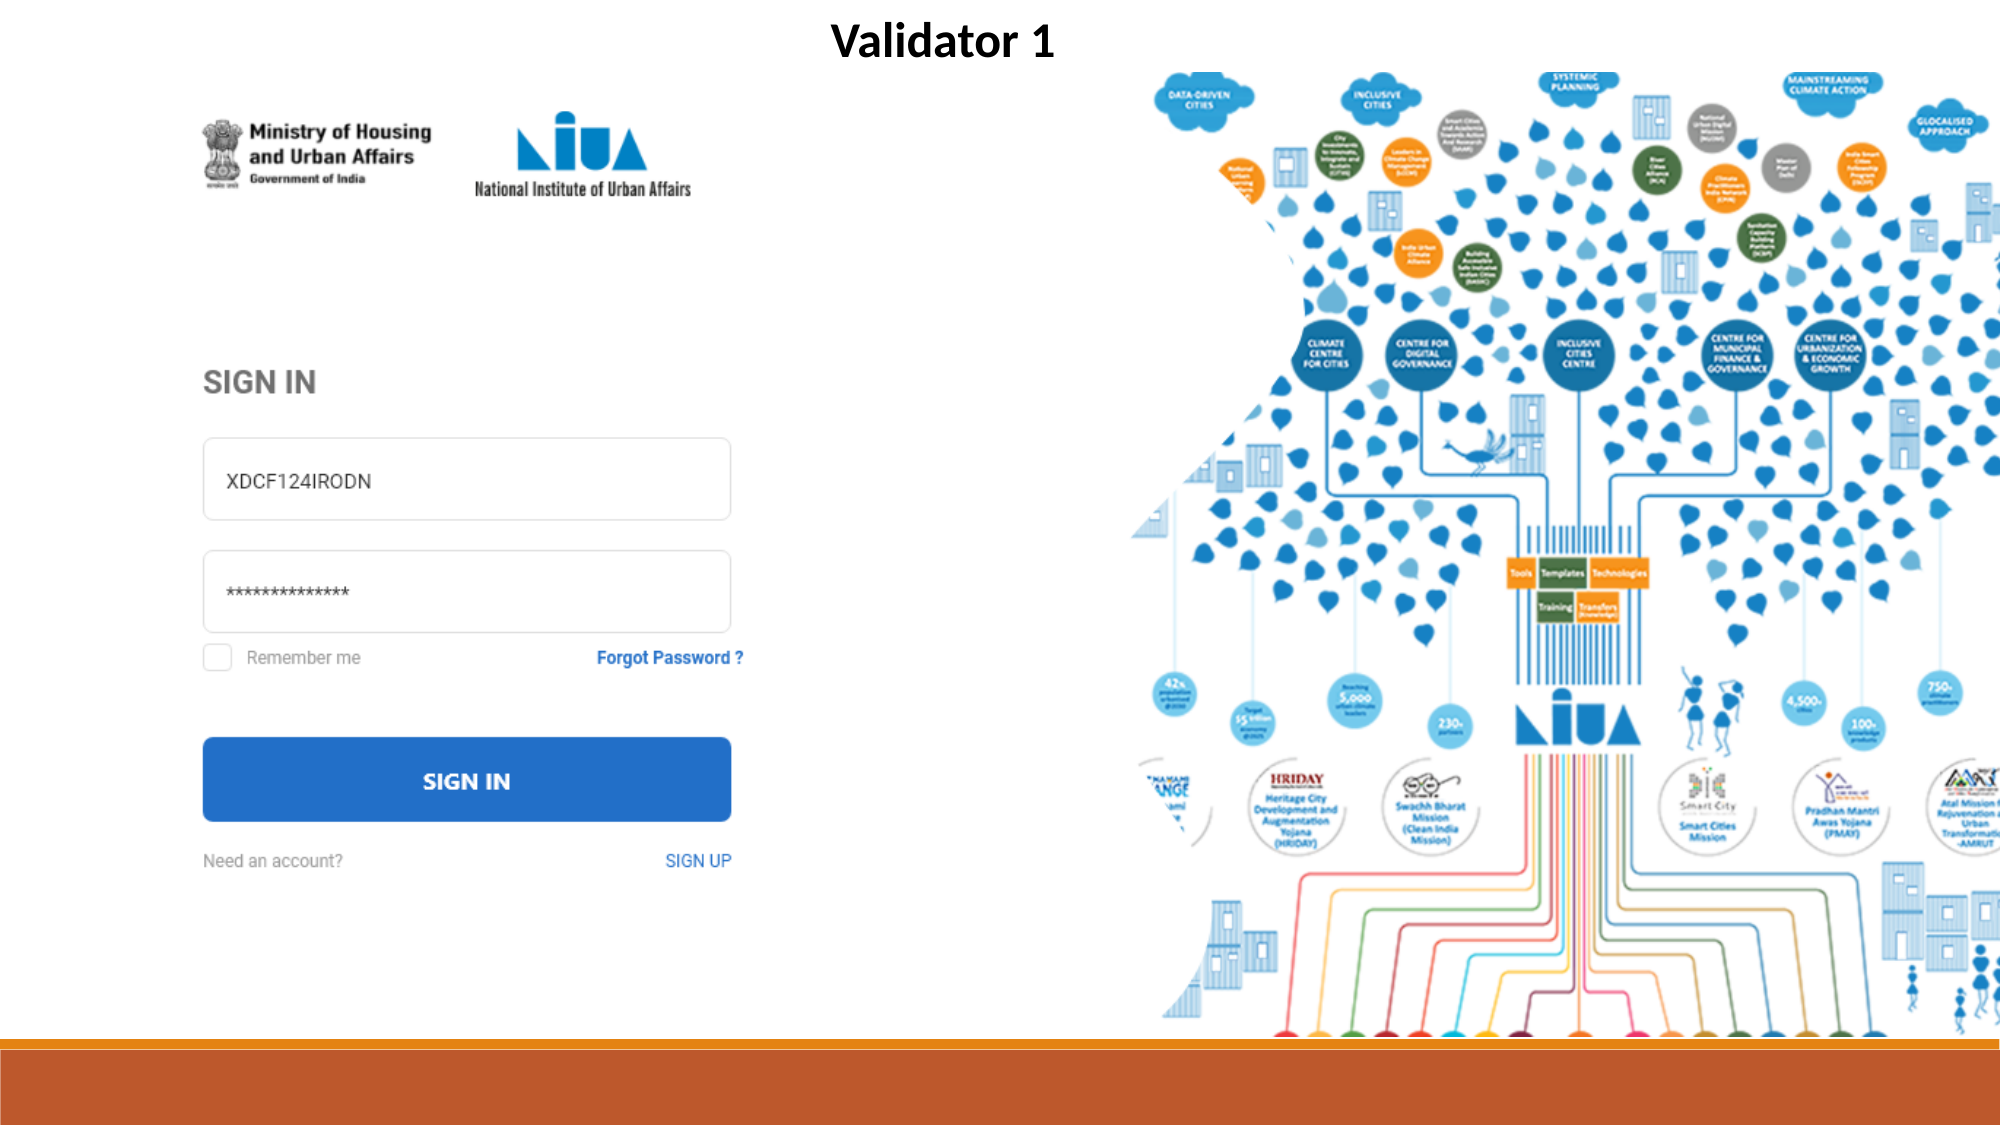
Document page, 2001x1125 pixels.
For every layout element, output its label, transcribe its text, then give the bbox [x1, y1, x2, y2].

text_box Validator 1 [815, 0, 1101, 68]
picture [5, 72, 2000, 1037]
